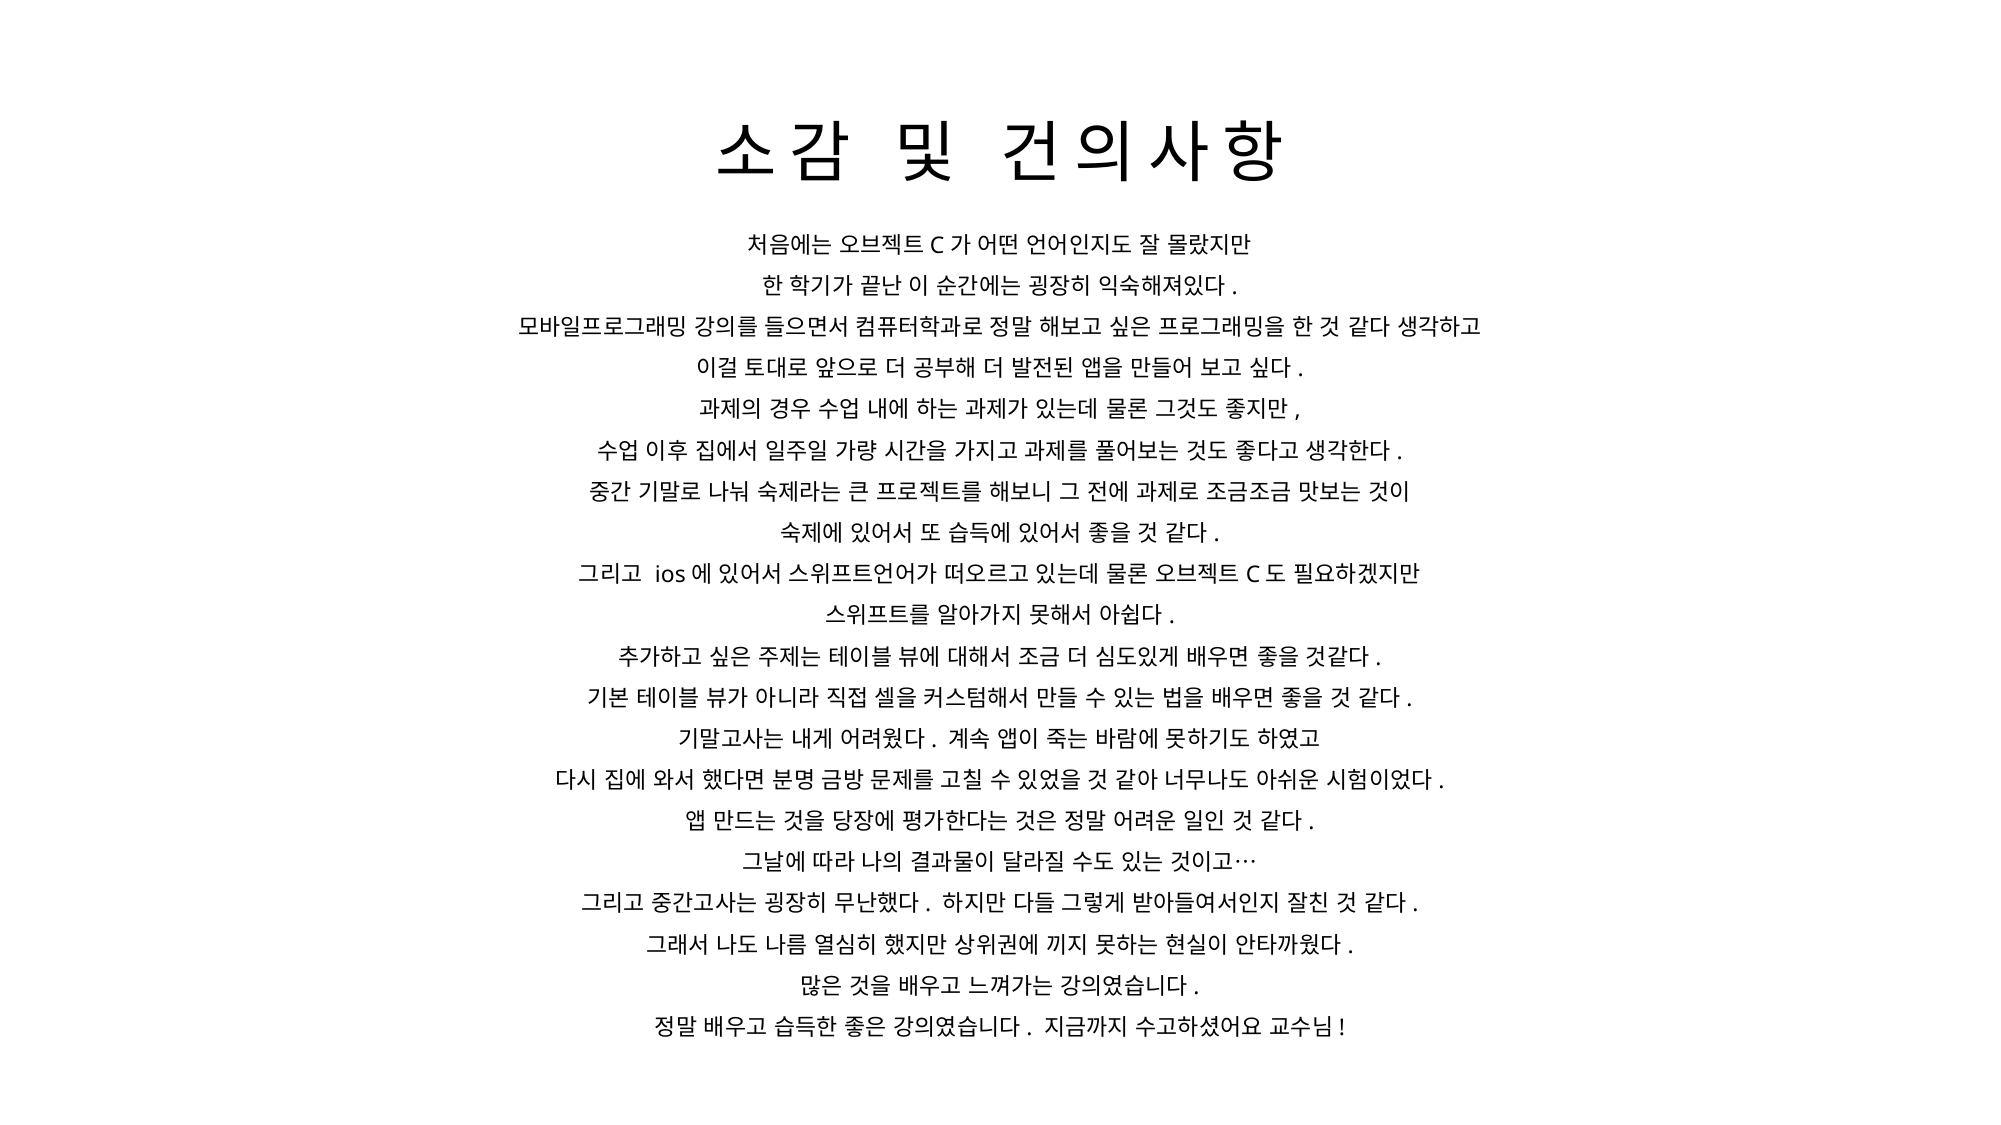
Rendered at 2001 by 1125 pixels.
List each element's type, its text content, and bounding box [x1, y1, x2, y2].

text_box 소감 및 건의사항 [593, 102, 1407, 197]
text_box 처음에는 오브젝트C가 어떤 언어인지도 잘 몰랐지만 한 학기가 끝난 이 순간에는 굉장히 익숙해져있다. 모바일프로그래밍 강의를 들으면서 컴퓨터학과로 정말 해보고 싶은 프로그래밍을 한 것 같다 생각하고 이걸 토대로 앞으로 더 공부해 더 발전된 앱을 만들어 보고 싶다. 과제의 경우 수업 내에 하는 과제가 있는데 물론 그것도 좋지만, 수업 이후 집에서 일주일 가량 시간을 가지고 과제를 풀어보는 것도 좋다고 생각한다. 중간 기말로 나눠 숙제라는 큰 프로젝트를 해보니 그 전에 과제로 조금조금 맛보는 것이 숙제에 있어서 또 습득에 있어서 좋을 것 같다. 그리고 ios에 있어서 스위프트언어가 떠오르고 있는데 물론 오브젝트C도 필요하겠지만 스위프트를 알아가지 못해서 아쉽다. 추가하고 싶은 주제는 테이블 뷰에 대해서 조금 더 심도있게 배우면 좋을 것같다. 기본 테이블 뷰가 아니라 직접 셀을 커스텀해서 만들 수 있는 법을 배우면 좋을 것 같다. 기말고사는 내게 어려웠다. 계속 앱이 죽는 바람에 못하기도 하였고 다시 집에 와서 했다면 분명 금방 문제를 고칠 수 있었을 것 같아 너무나도 아쉬운 시험이었다. 앱 만드는 것을 당장에 평가한다는 것은 정말 어려운 일인 것 같다. 그날에 따라 나의 결과물이 달라질 수도 있는 것이고… 그리고 중간고사는 굉장히 무난했다. 하지만 다들 그렇게 받아들여서인지 잘친 것 같다. 그래서 나도 나름 열심히 했지만 상위권에 끼지 못하는 현실이 안타까웠다. 많은 것을 배우고 느껴가는 강의였습니다. 정말 배우고 습득한 좋은 강의였습니다. 지금까지 수고하셨어요 교수님! [264, 209, 1736, 1089]
